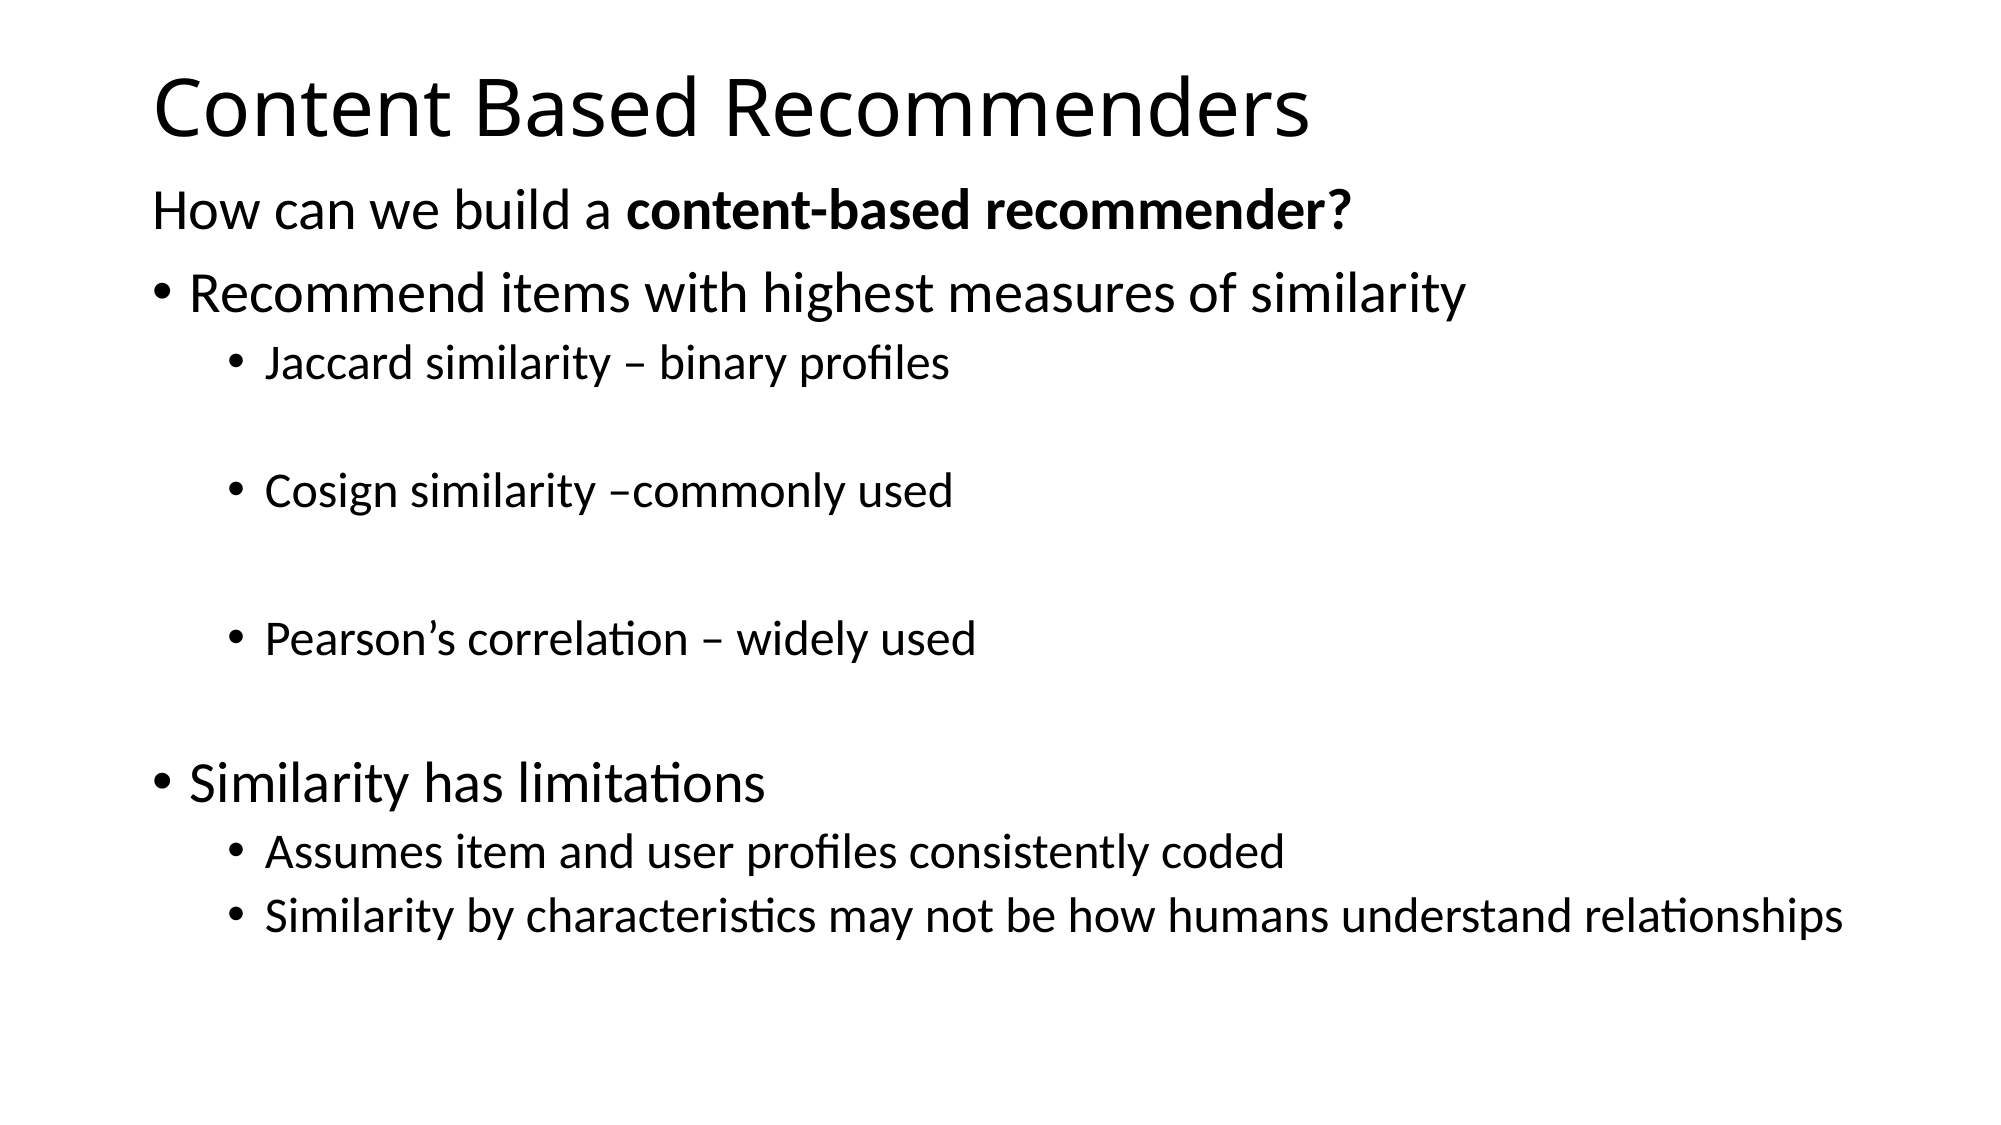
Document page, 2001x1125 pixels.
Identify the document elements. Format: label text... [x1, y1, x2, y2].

title Content Based Recommenders [137, 59, 1863, 162]
